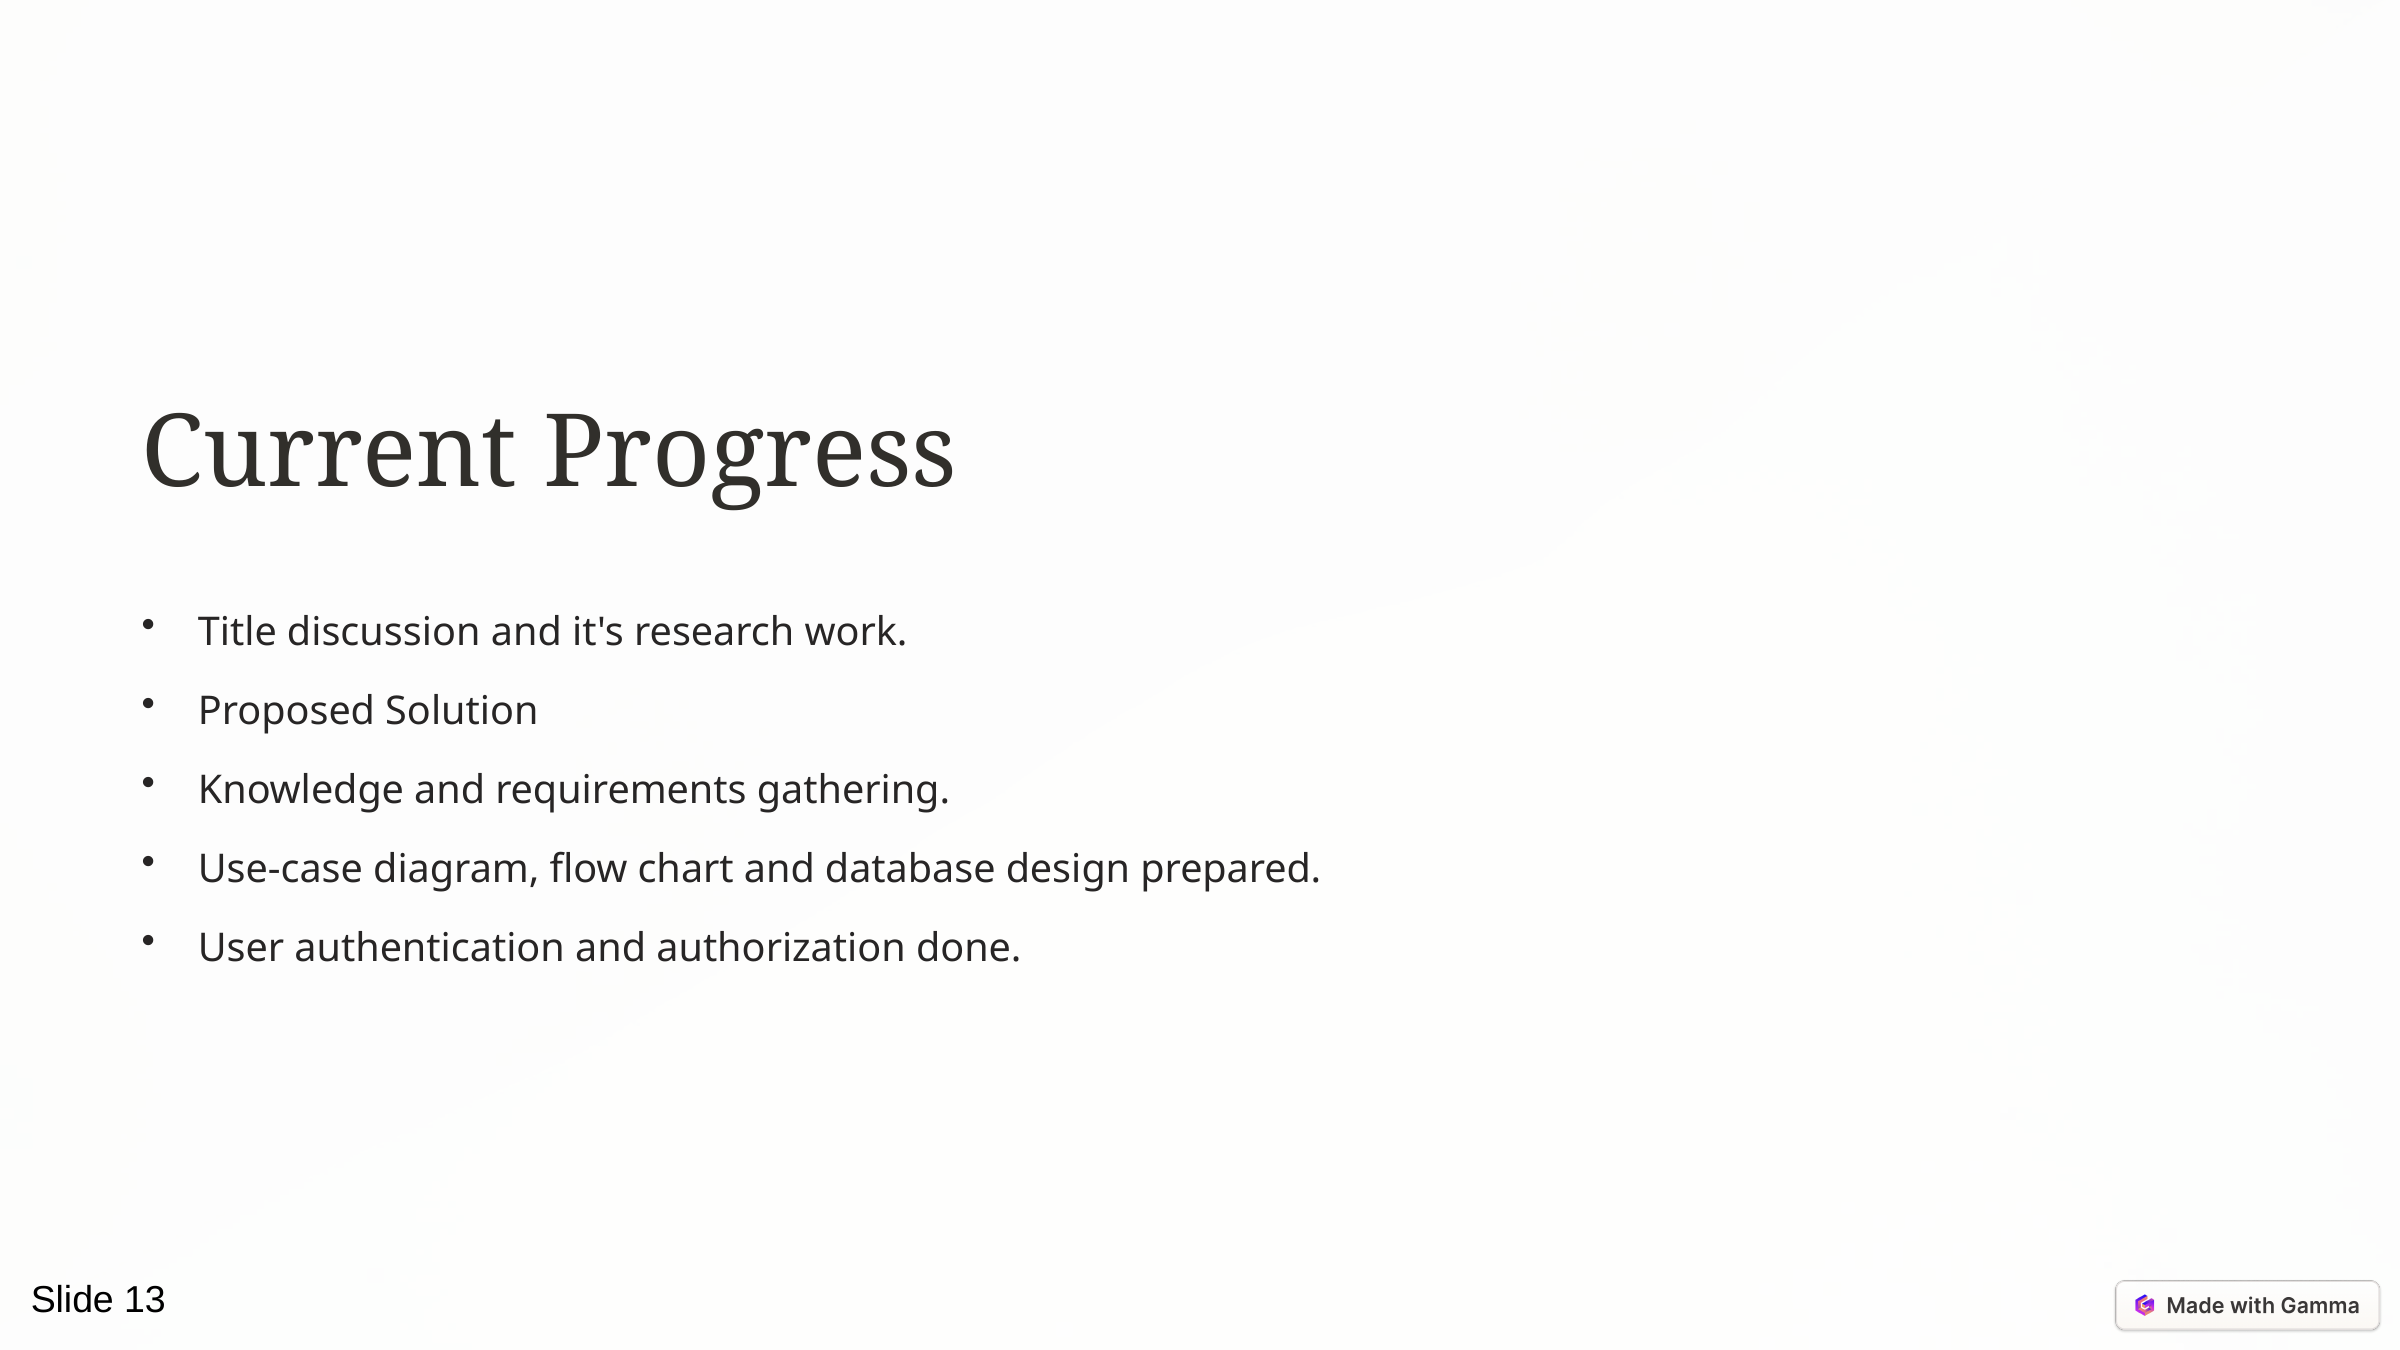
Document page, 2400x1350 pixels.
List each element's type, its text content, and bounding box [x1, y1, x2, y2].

text_box Use-case diagram, flow chart and database design prepared. [141, 825, 2259, 891]
text_box User authentication and authorization done. [141, 904, 2259, 970]
text_box Slide 13 [16, 1267, 181, 1328]
picture [2106, 1271, 2389, 1339]
text_box Knowledge and requirements gathering. [141, 746, 2259, 812]
text_box Current Progress [141, 380, 1155, 508]
text_box Proposed Solution [141, 667, 2259, 733]
text_box Title discussion and it's research work. [141, 588, 2259, 654]
